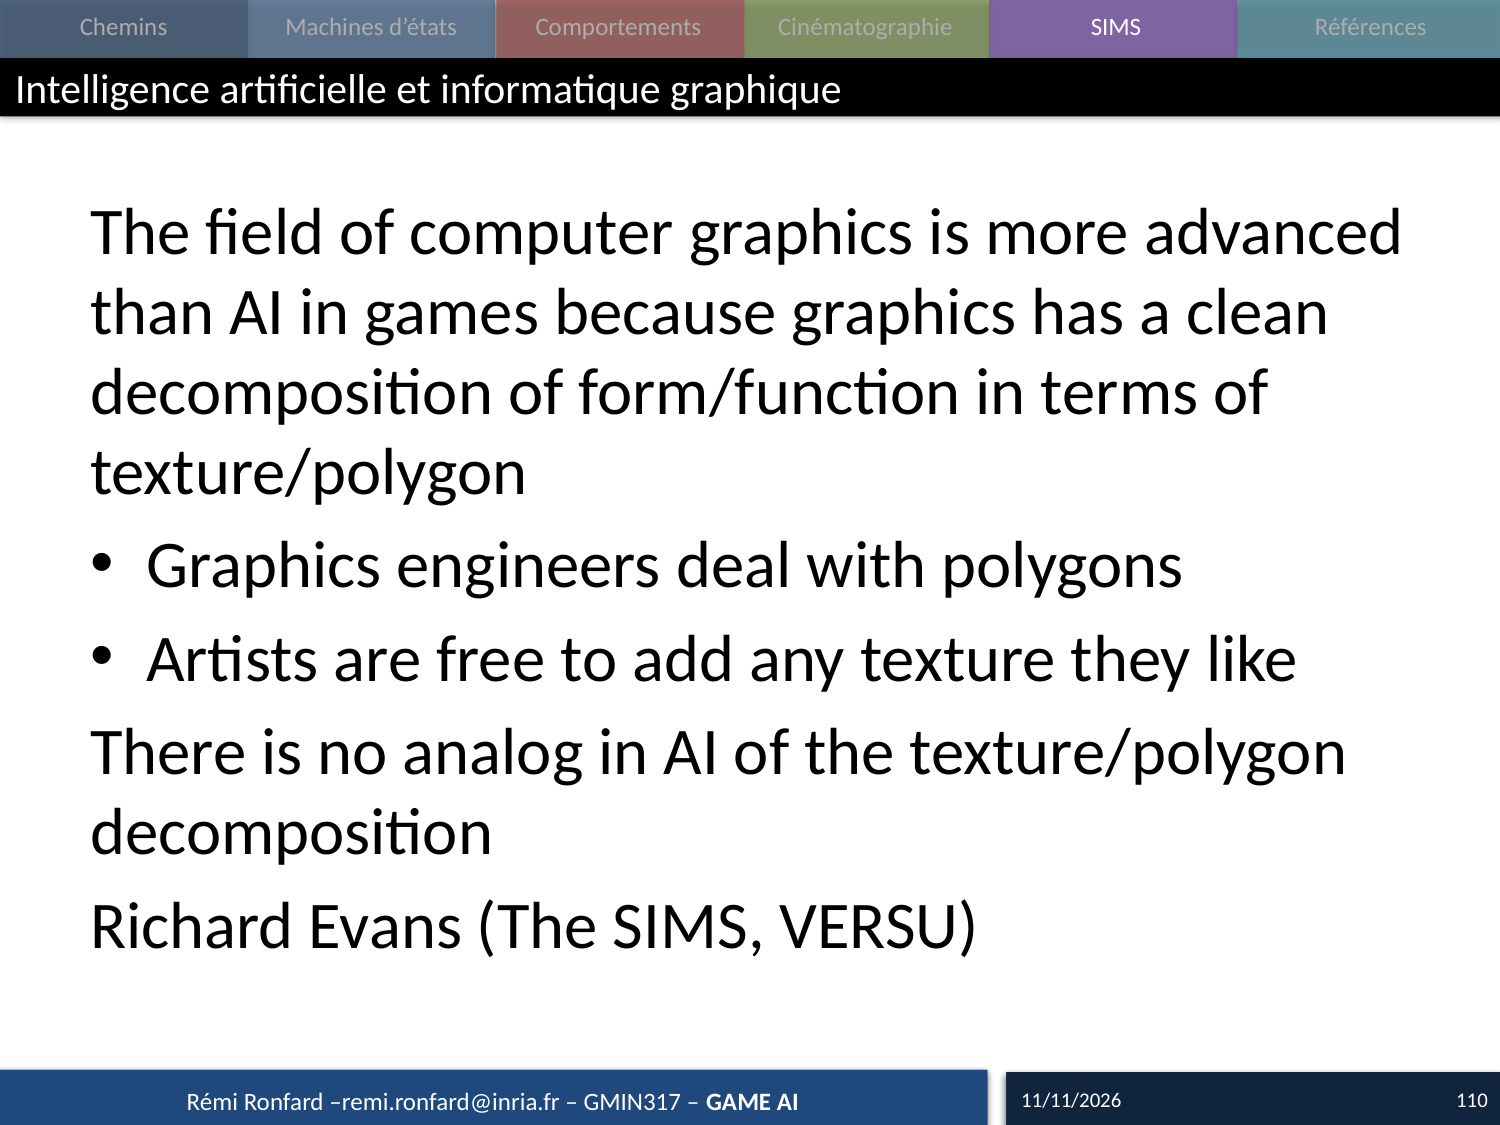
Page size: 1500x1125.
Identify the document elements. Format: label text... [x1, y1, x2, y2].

title Intelligence artificielle et informatique graphique [0, 58, 1500, 117]
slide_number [1006, 1070, 1153, 1125]
list The field of computer graphics is more advanced than AI in games because graphics has a clean decomposition of form/function in terms of texture/polygon Graphics engineers deal with polygons Artists are free to add any texture they like There is no analog in AI of the texture/polygon decomposition Richard Evans (The SIMS, VERSU) [75, 179, 1425, 1005]
footer Rémi Ronfard –remi.ronfard@inria.fr – GMIN317 – GAME AI [0, 1072, 988, 1125]
slide_number 110 [1153, 1071, 1500, 1125]
